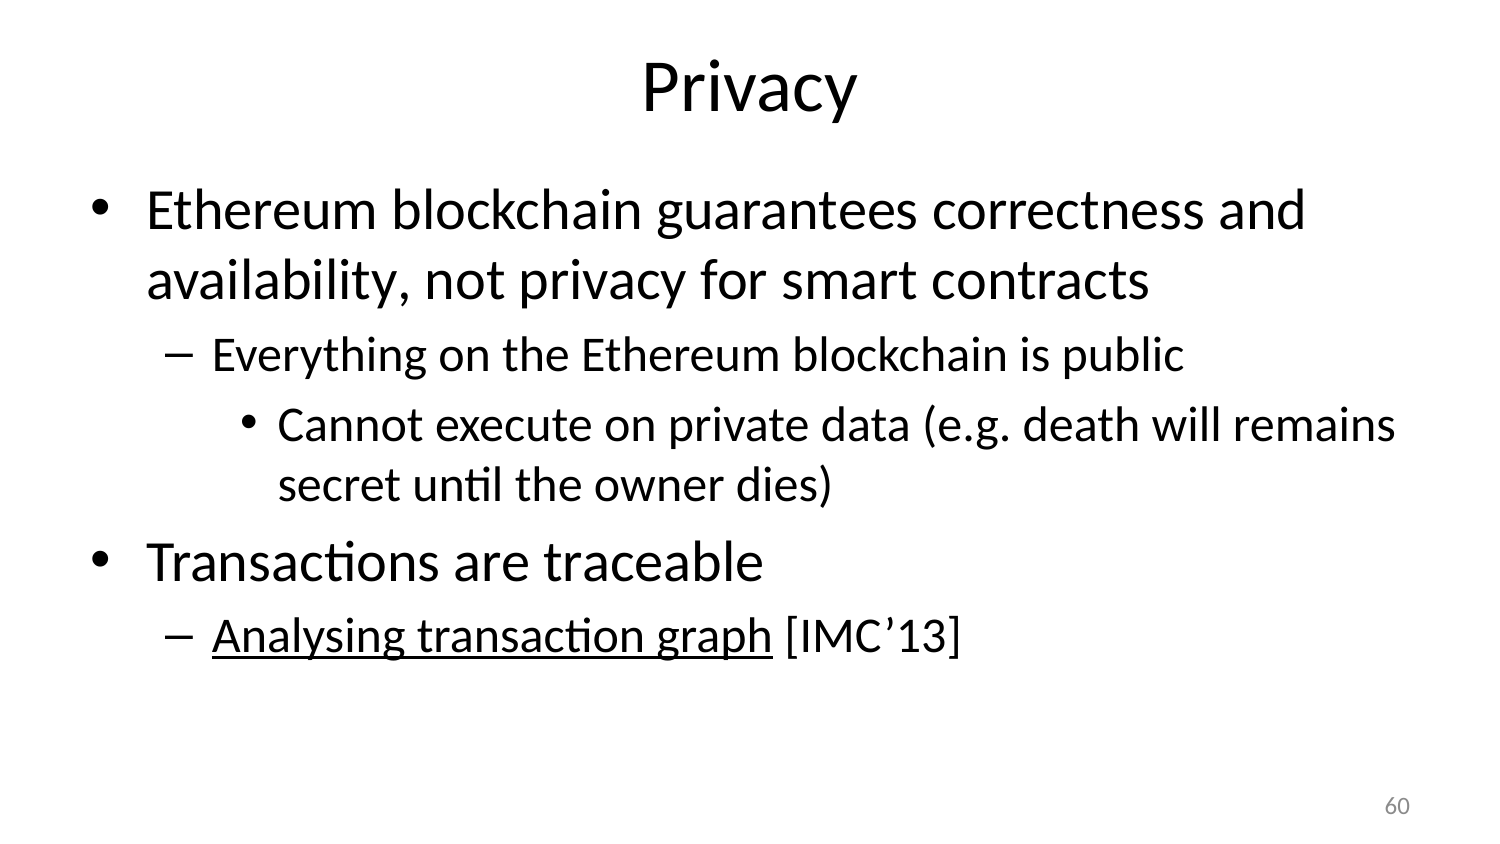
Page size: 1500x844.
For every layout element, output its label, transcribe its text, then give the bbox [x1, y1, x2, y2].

list Ethereum blockchain guarantees correctness and availability, not privacy for smart contracts Everything on the Ethereum blockchain is public Cannot execute on private data (e.g. death will remains secret until the owner dies) Transactions are traceable Analysing transaction graph [IMC’13] [75, 164, 1425, 754]
slide_number 60 [1074, 782, 1425, 827]
title Privacy [75, 22, 1425, 141]
